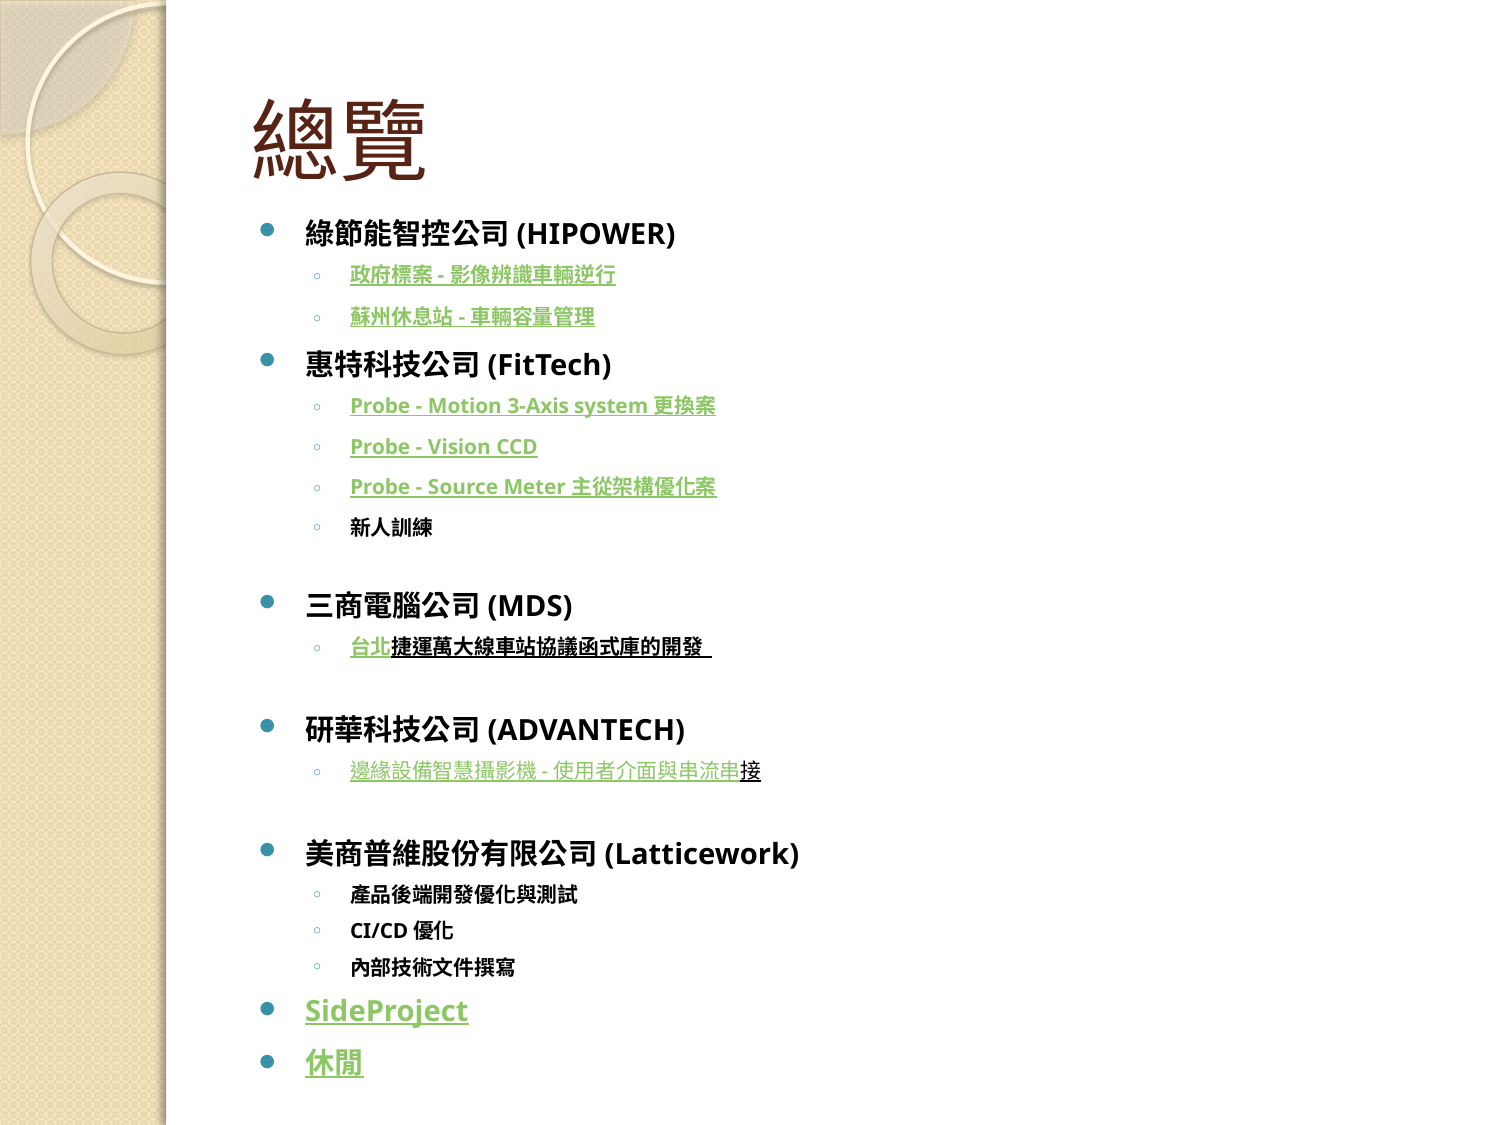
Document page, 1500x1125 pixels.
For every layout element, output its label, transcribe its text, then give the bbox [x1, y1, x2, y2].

list 綠節能智控公司(HIPOWER) 政府標案 - 影像辨識車輛逆行 蘇州休息站 - 車輛容量管理 惠特科技公司(FitTech) Probe - Motion 3-Axis system 更換案 Probe - Vision CCD Probe - Source Meter 主從架構優化案 新人訓練 三商電腦公司(MDS) 台北捷運萬大線車站協議函式庫的開發 研華科技公司(ADVANTECH) 邊緣設備智慧攝影機 - 使用者介面與串流串接 美商普維股份有限公司(Latticework) 產品後端開發優化與測試 CI/CD優化 內部技術文件撰寫 SideProject 休閒 [230, 208, 1199, 1083]
title 總覽 [235, 45, 1466, 233]
